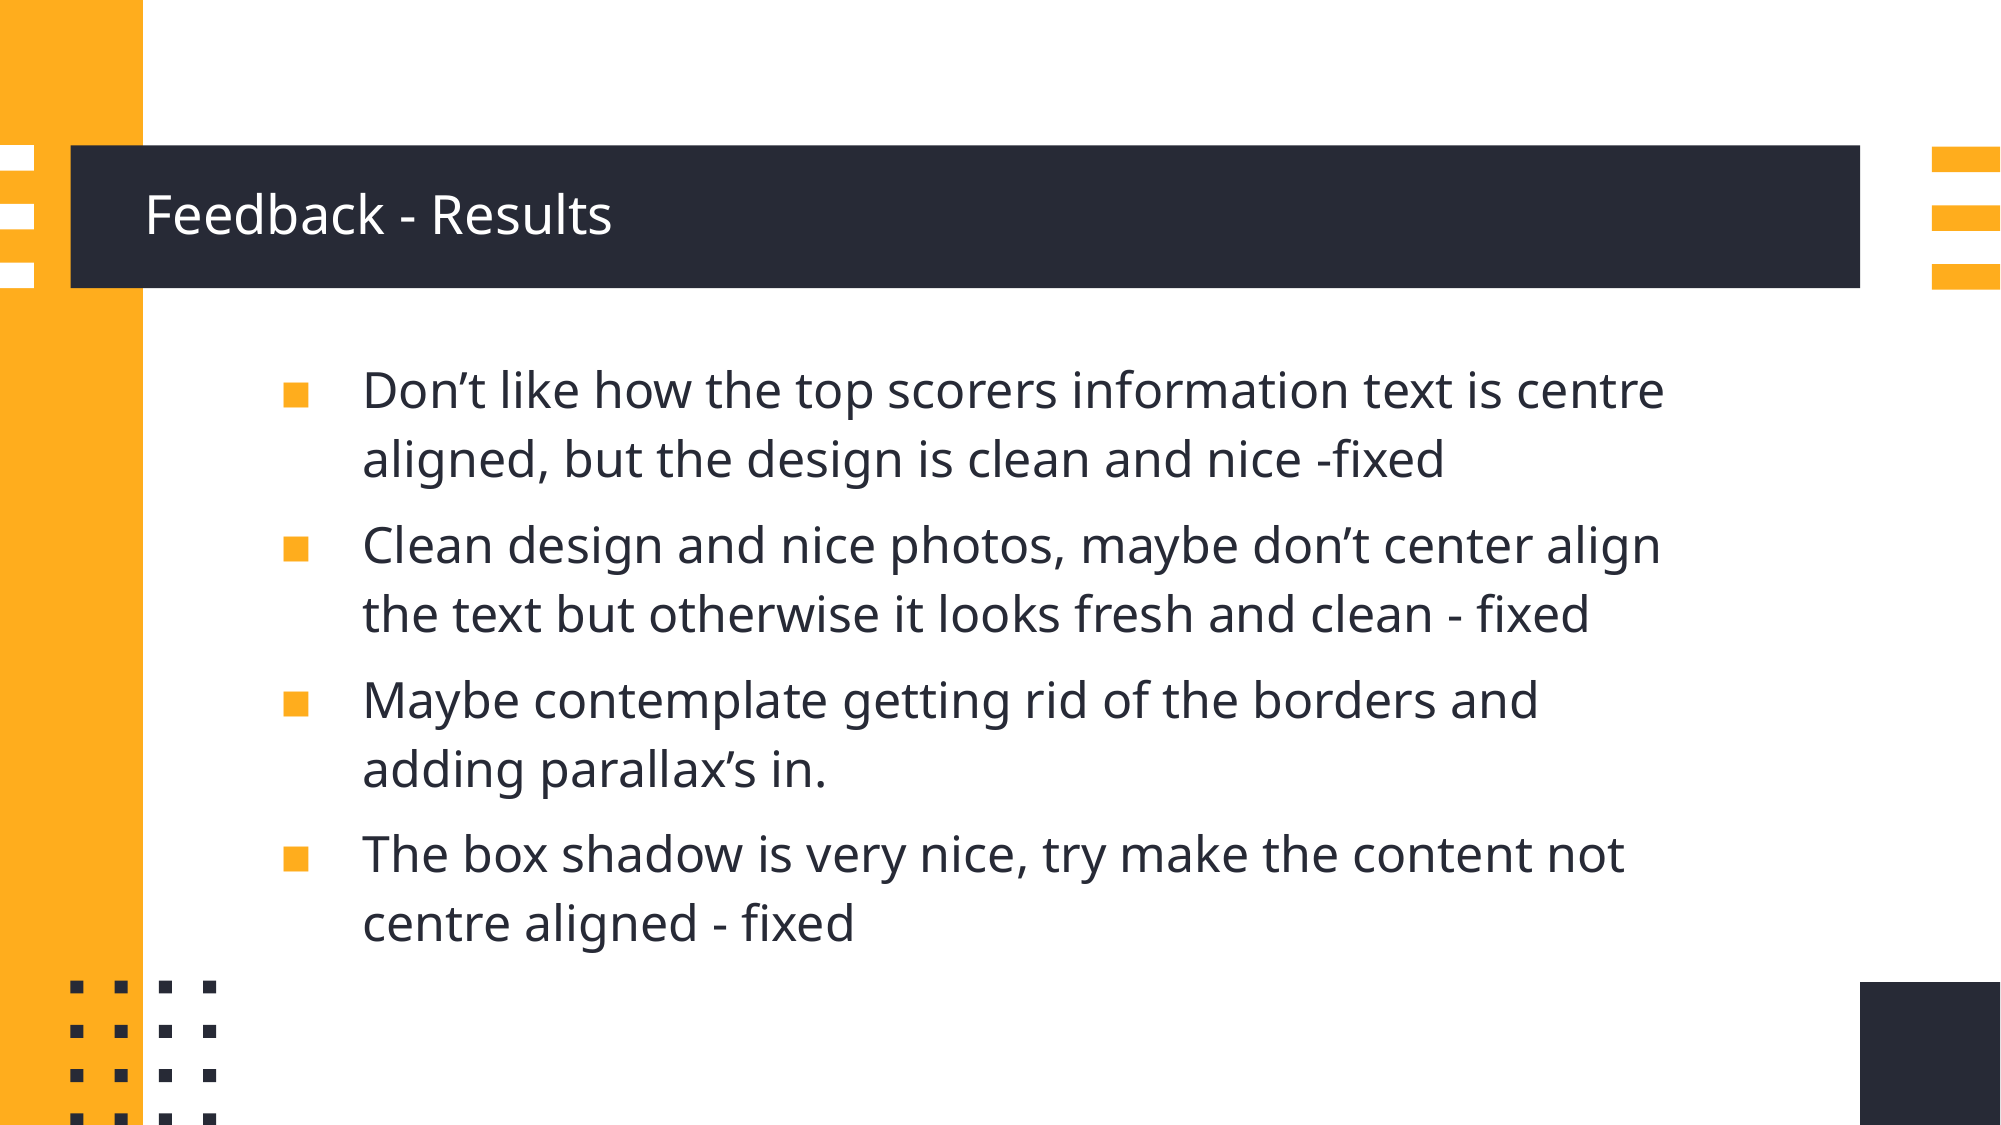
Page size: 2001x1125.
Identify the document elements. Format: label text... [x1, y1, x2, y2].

list Don’t like how the top scorers information text is centre aligned, but the design is clean and nice -fixed Clean design and nice photos, maybe don’t center align the text but otherwise it looks fresh and clean - fixed Maybe contemplate getting rid of the borders and adding parallax’s in. The box shadow is very nice, try make the content not centre aligned - fixed [262, 349, 1718, 982]
title Feedback - Results [144, 145, 1861, 289]
